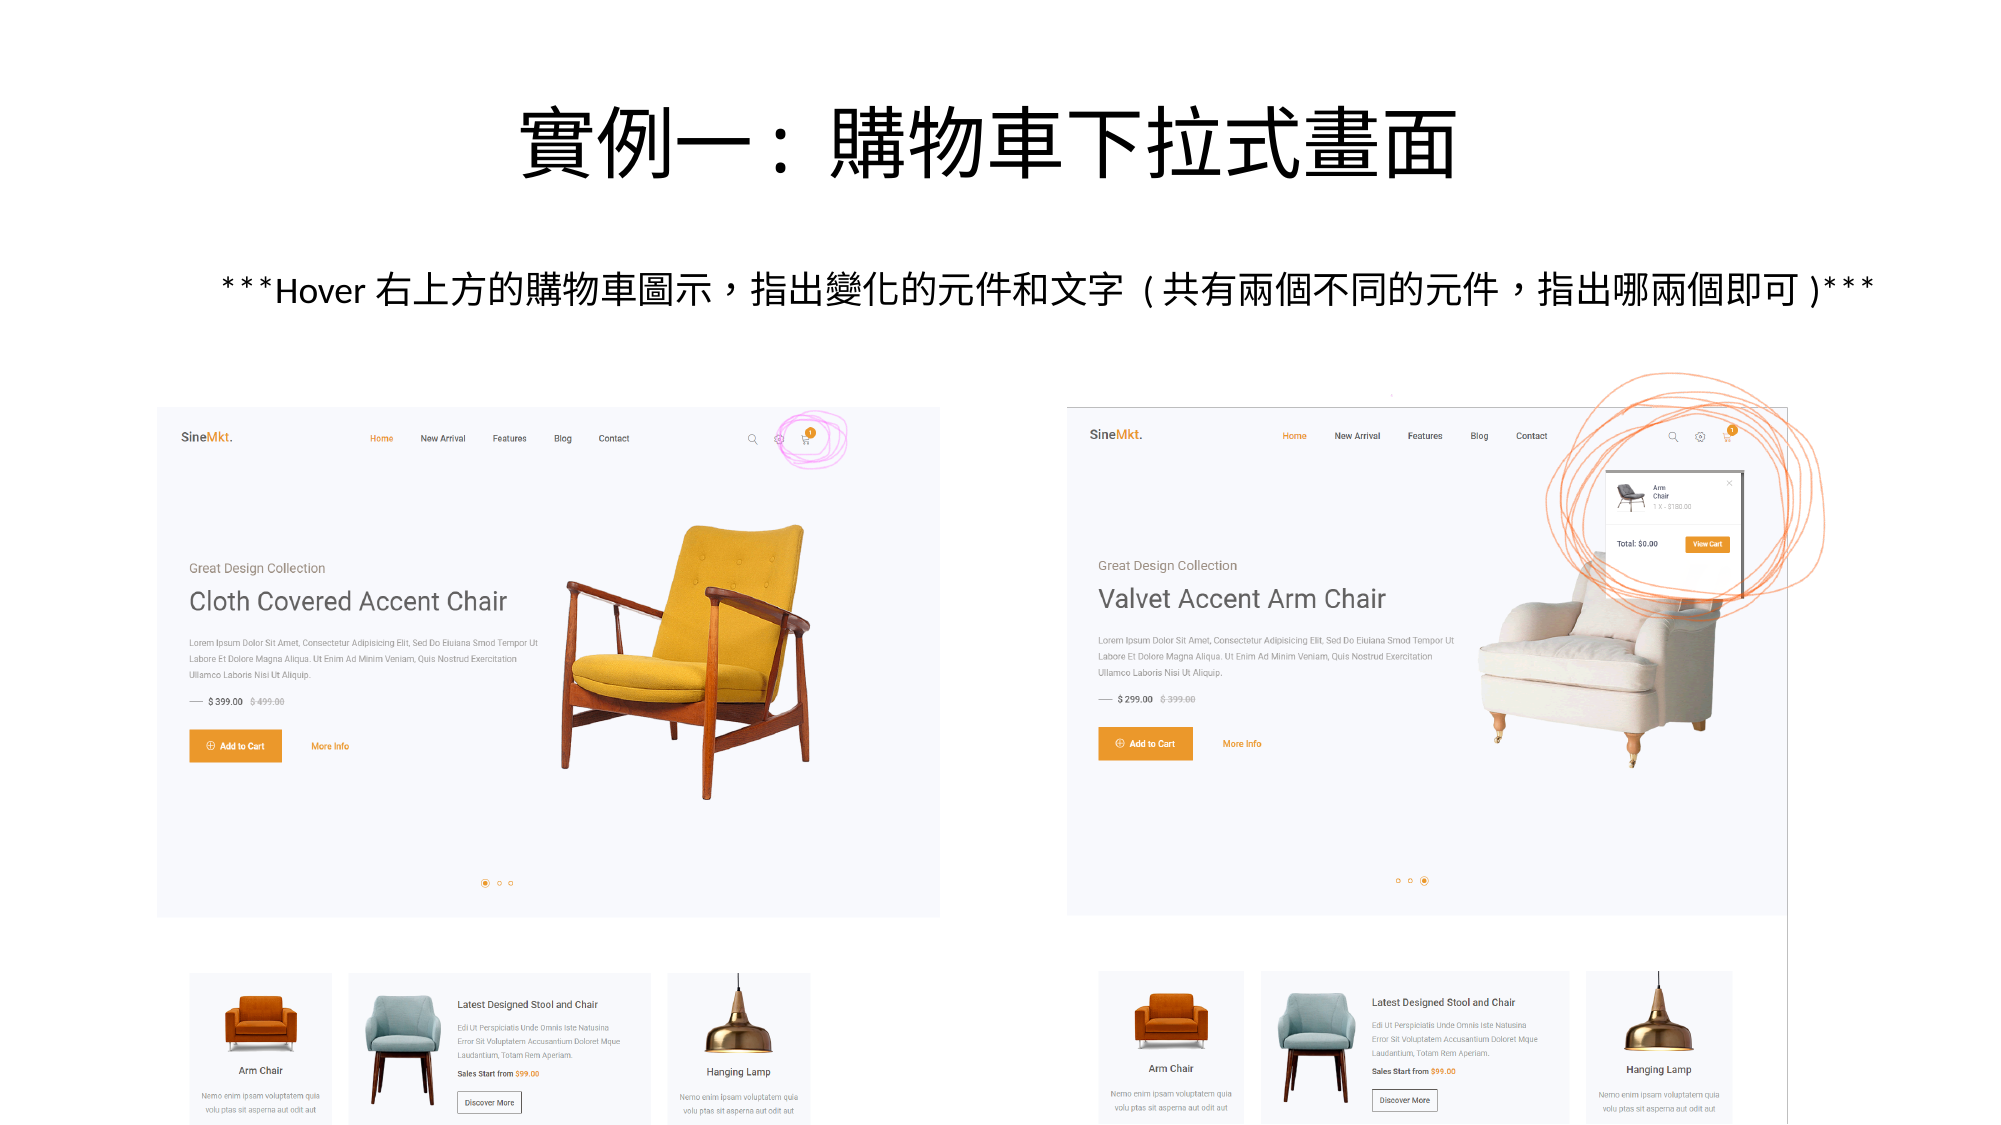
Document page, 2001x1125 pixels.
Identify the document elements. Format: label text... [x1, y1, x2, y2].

title 實例一: 購物車下拉式畫面 [502, 87, 1498, 206]
picture [1067, 371, 1826, 1124]
picture [157, 407, 940, 1125]
text_box ***Hover右上方的購物車圖示，指出變化的元件和文字 (共有兩個不同的元件，指出哪兩個即可)*** [204, 258, 1894, 319]
